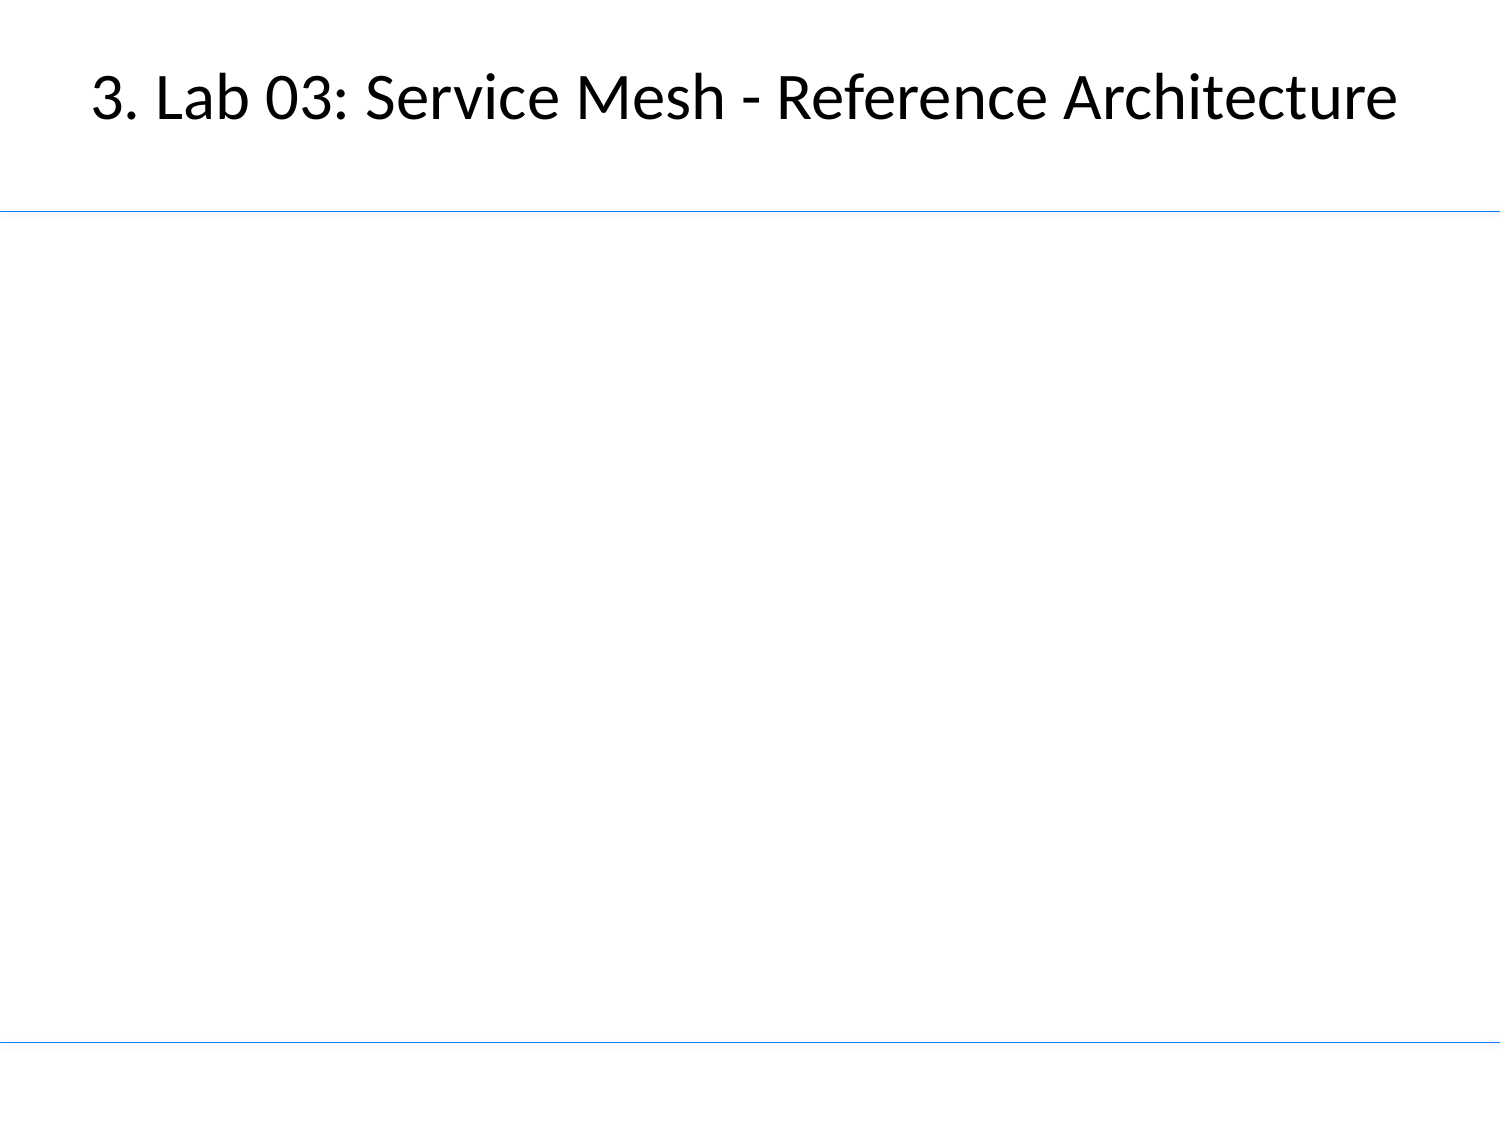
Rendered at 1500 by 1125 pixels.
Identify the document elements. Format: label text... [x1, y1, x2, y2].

title 3. Lab 03: Service Mesh - Reference Architecture [75, 45, 1500, 160]
